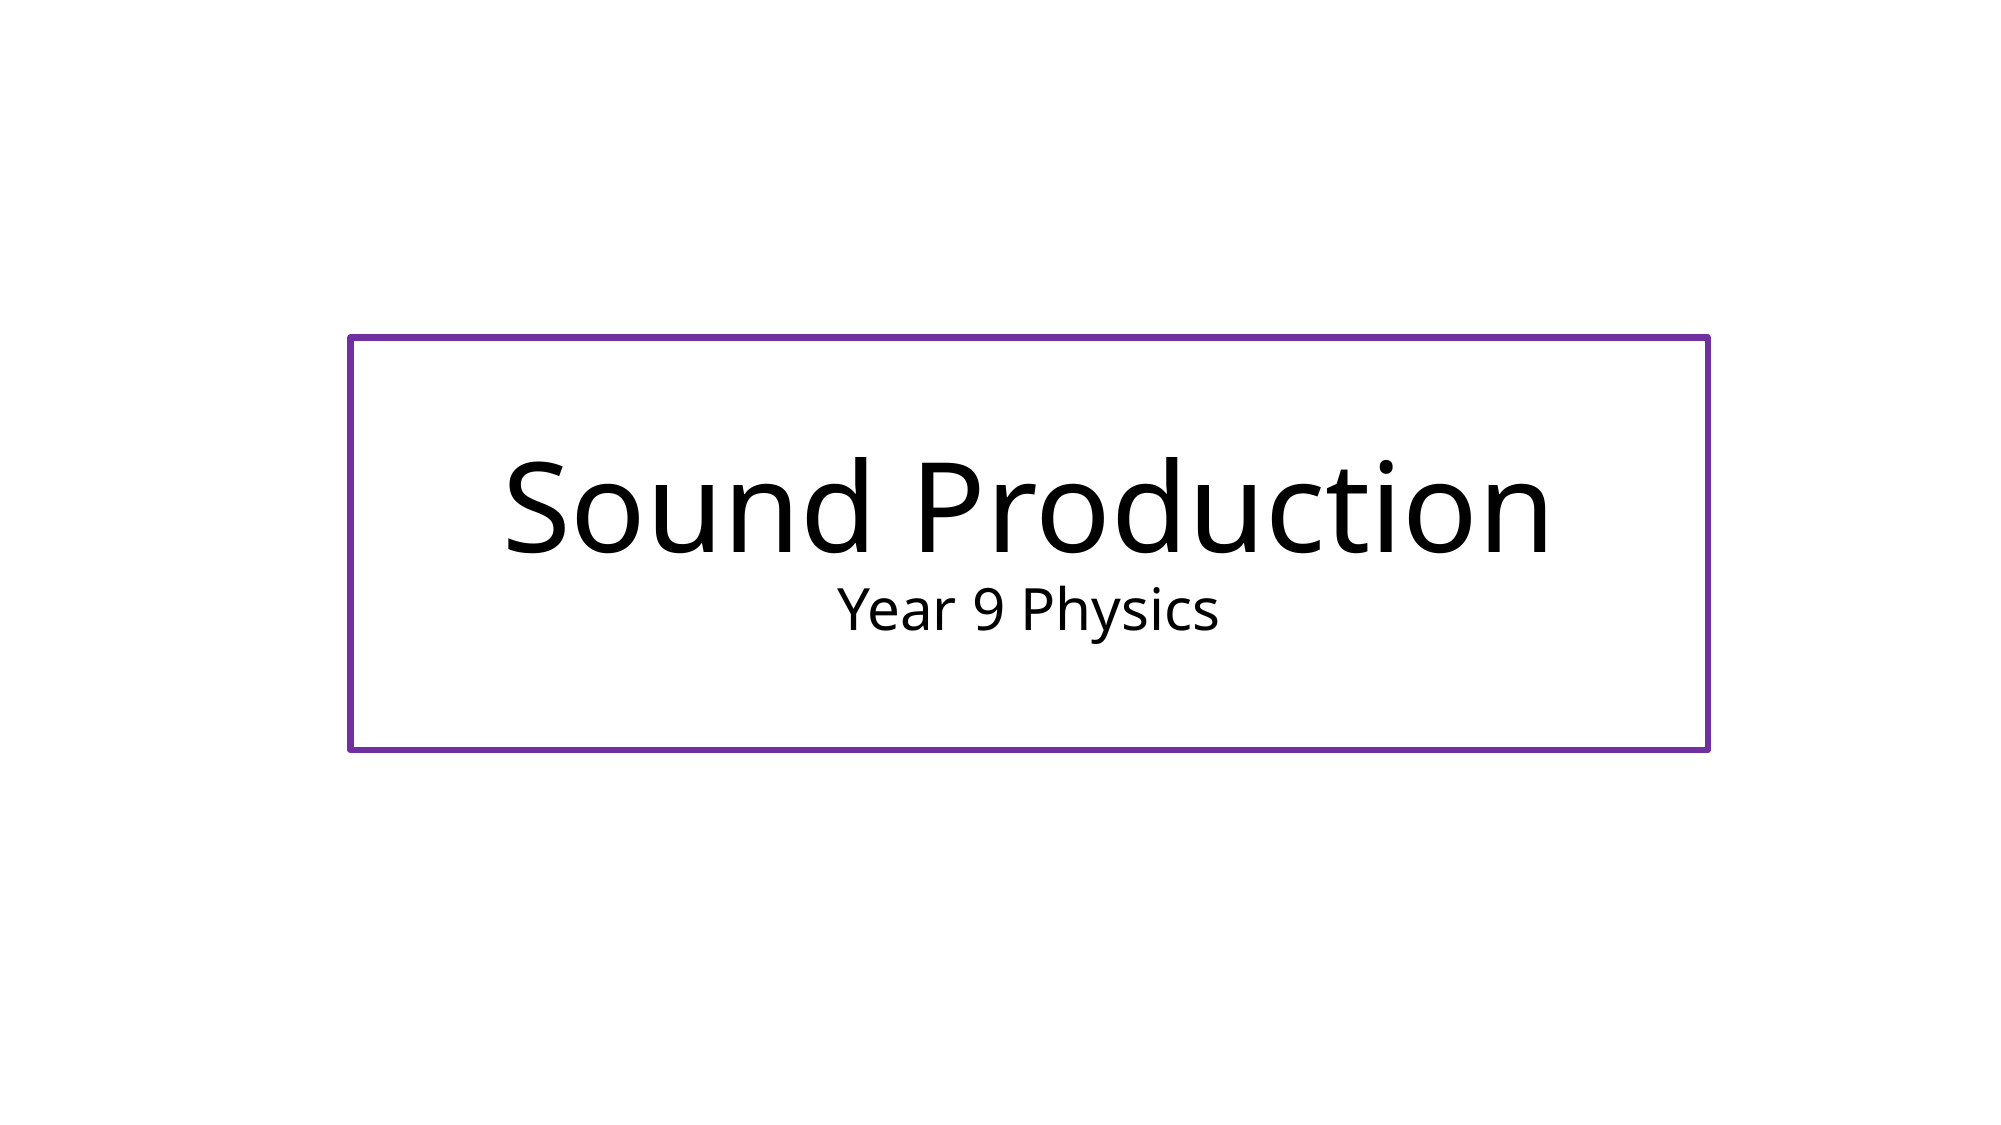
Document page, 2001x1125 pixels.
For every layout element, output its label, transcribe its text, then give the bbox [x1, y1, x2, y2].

title Sound Production Year 9 Physics [350, 337, 1708, 750]
